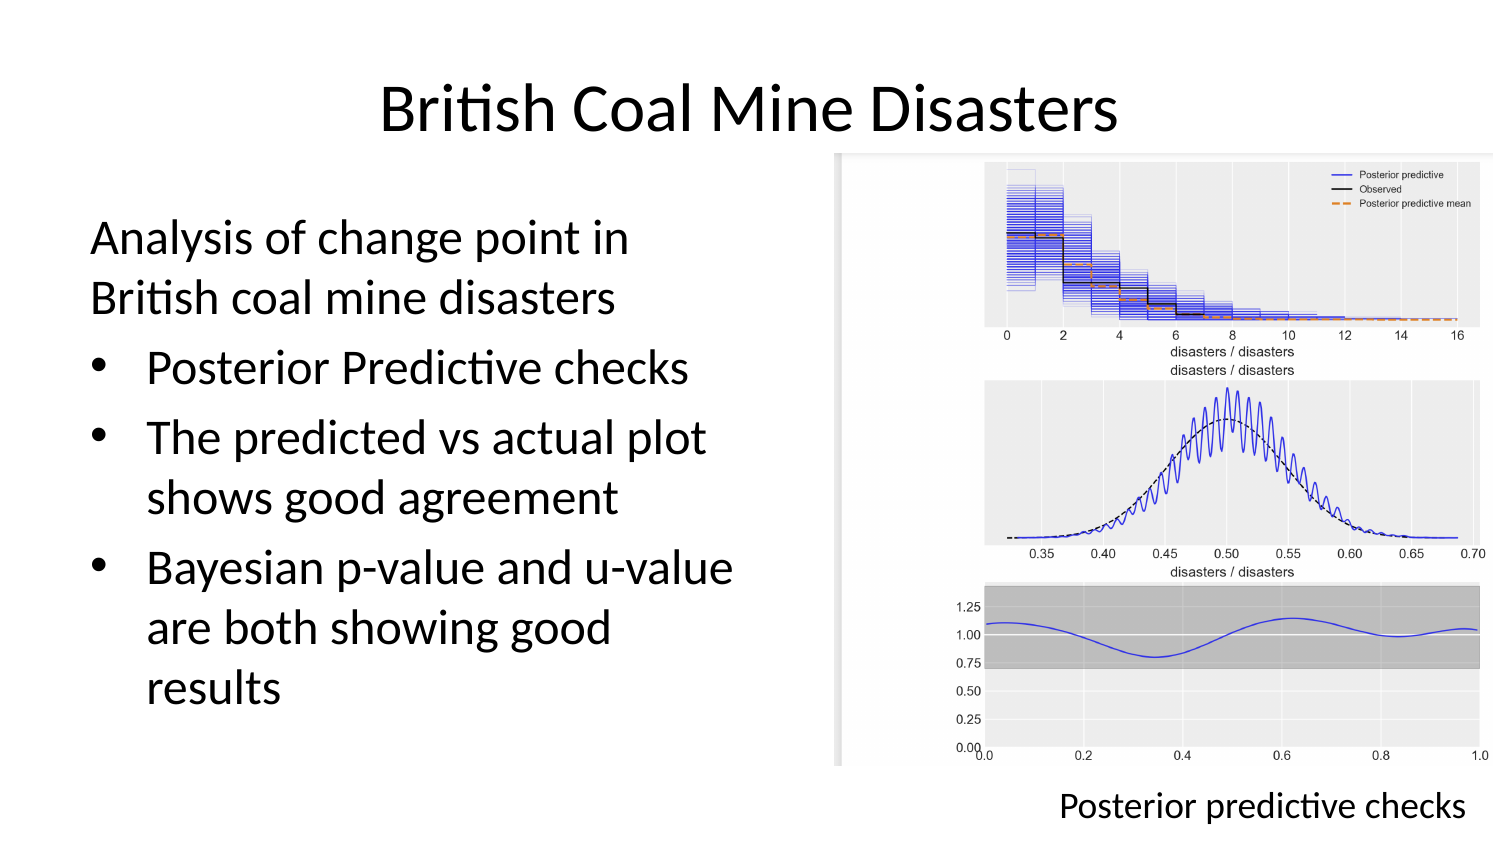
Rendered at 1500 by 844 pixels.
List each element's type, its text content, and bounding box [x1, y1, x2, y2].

text_box Posterior predictive checks [1033, 773, 1493, 834]
list Analysis of change point in British coal mine disasters Posterior Predictive checks The predicted vs actual plot shows good agreement Bayesian p-value and u-value are both showing good results [75, 196, 765, 796]
picture [834, 153, 1493, 766]
title British Coal Mine Disasters [75, 33, 1425, 175]
